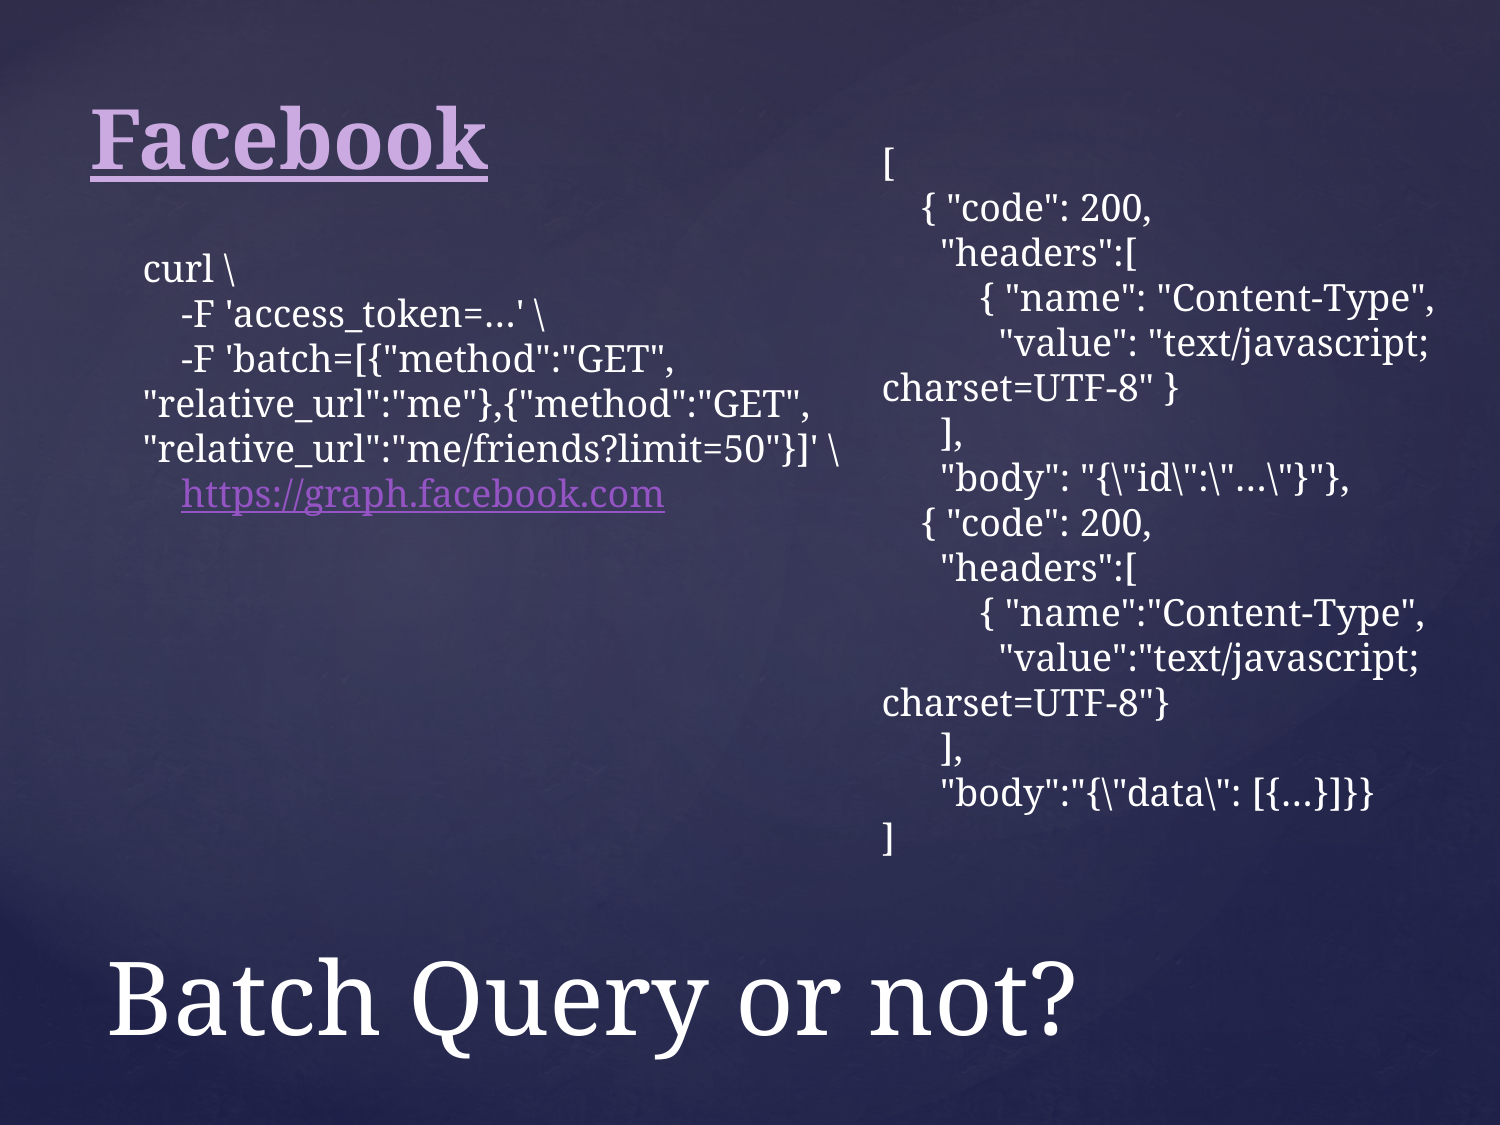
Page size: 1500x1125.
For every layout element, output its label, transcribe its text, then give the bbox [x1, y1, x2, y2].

text_box Facebook [75, 78, 504, 252]
title Batch Query or not? [91, 913, 1330, 1064]
text_box [ { "code": 200, "headers":[ { "name": "Content-Type", "value": "text/javascript; charset=UTF-8" } ], "body": "{\"id\":\"…\"}"}, { "code": 200, "headers":[ { "name":"Content-Type", "value":"text/javascript; charset=UTF-8"} ], "body":"{\"data\": [{…}]}} ] [866, 131, 1500, 867]
text_box curl \ -F 'access_token=…' \ -F 'batch=[{"method":"GET", "relative_url":"me"},{"method":"GET", "relative_url":"me/friends?limit=50"}]' \ https://graph.facebook.com [127, 237, 866, 529]
